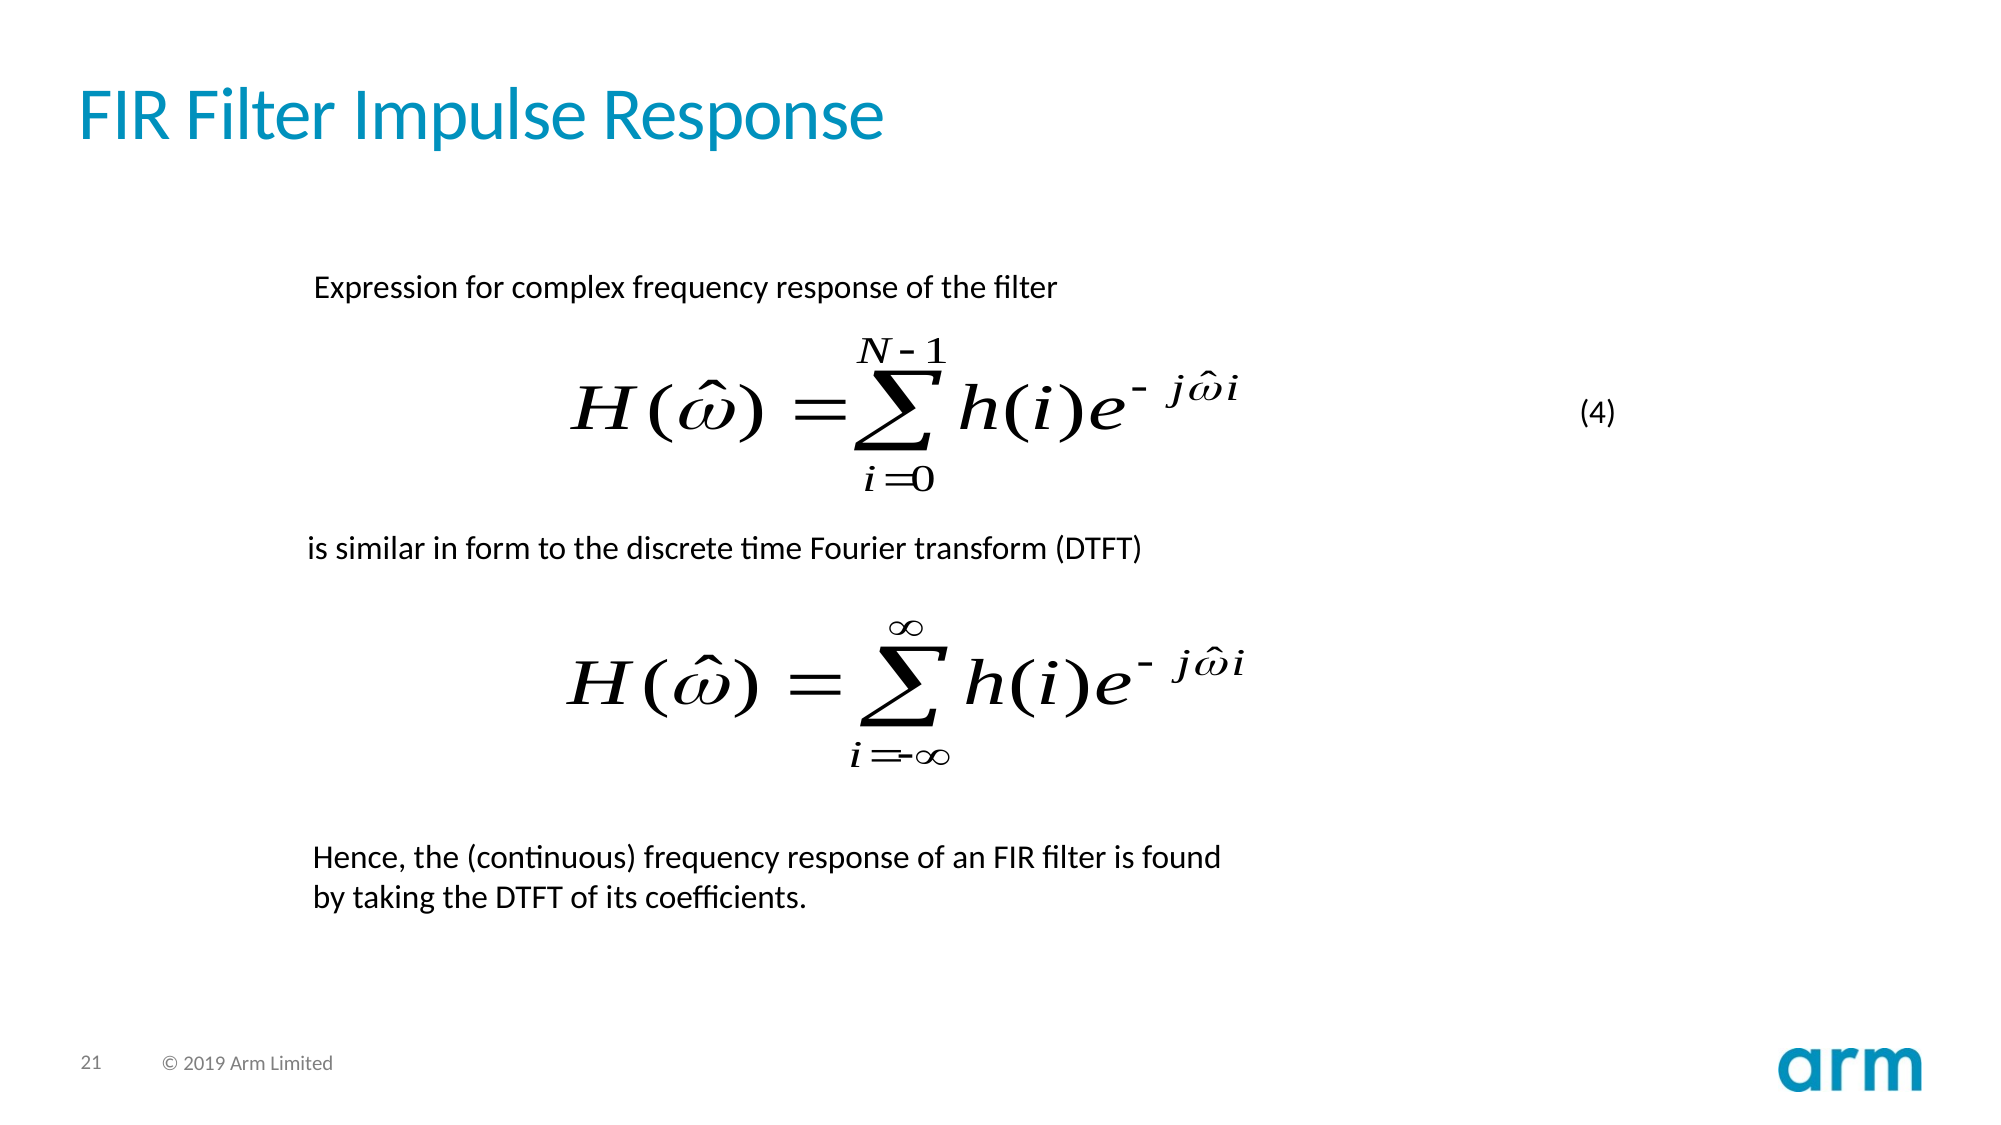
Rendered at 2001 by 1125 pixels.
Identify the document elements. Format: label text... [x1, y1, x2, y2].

text_box is similar in form to the discrete time Fourier transform (DTFT) [292, 518, 1159, 613]
picture [1803, 1048, 1922, 1092]
picture [1778, 1048, 1794, 1067]
title FIR Filter Impulse Response [78, 78, 1922, 186]
text_box (4) [1564, 382, 1632, 438]
text_box Expression for complex frequency response of the filter [299, 258, 1074, 313]
picture [1778, 1072, 1794, 1092]
picture [1788, 1056, 1812, 1083]
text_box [551, 596, 1260, 781]
picture [1889, 1048, 1903, 1053]
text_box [555, 320, 1258, 506]
text_box Hence, the (continuous) frequency response of an FIR filter is found by taking the DTFT of its coefficients. [298, 828, 1238, 923]
picture [1911, 1048, 1922, 1062]
